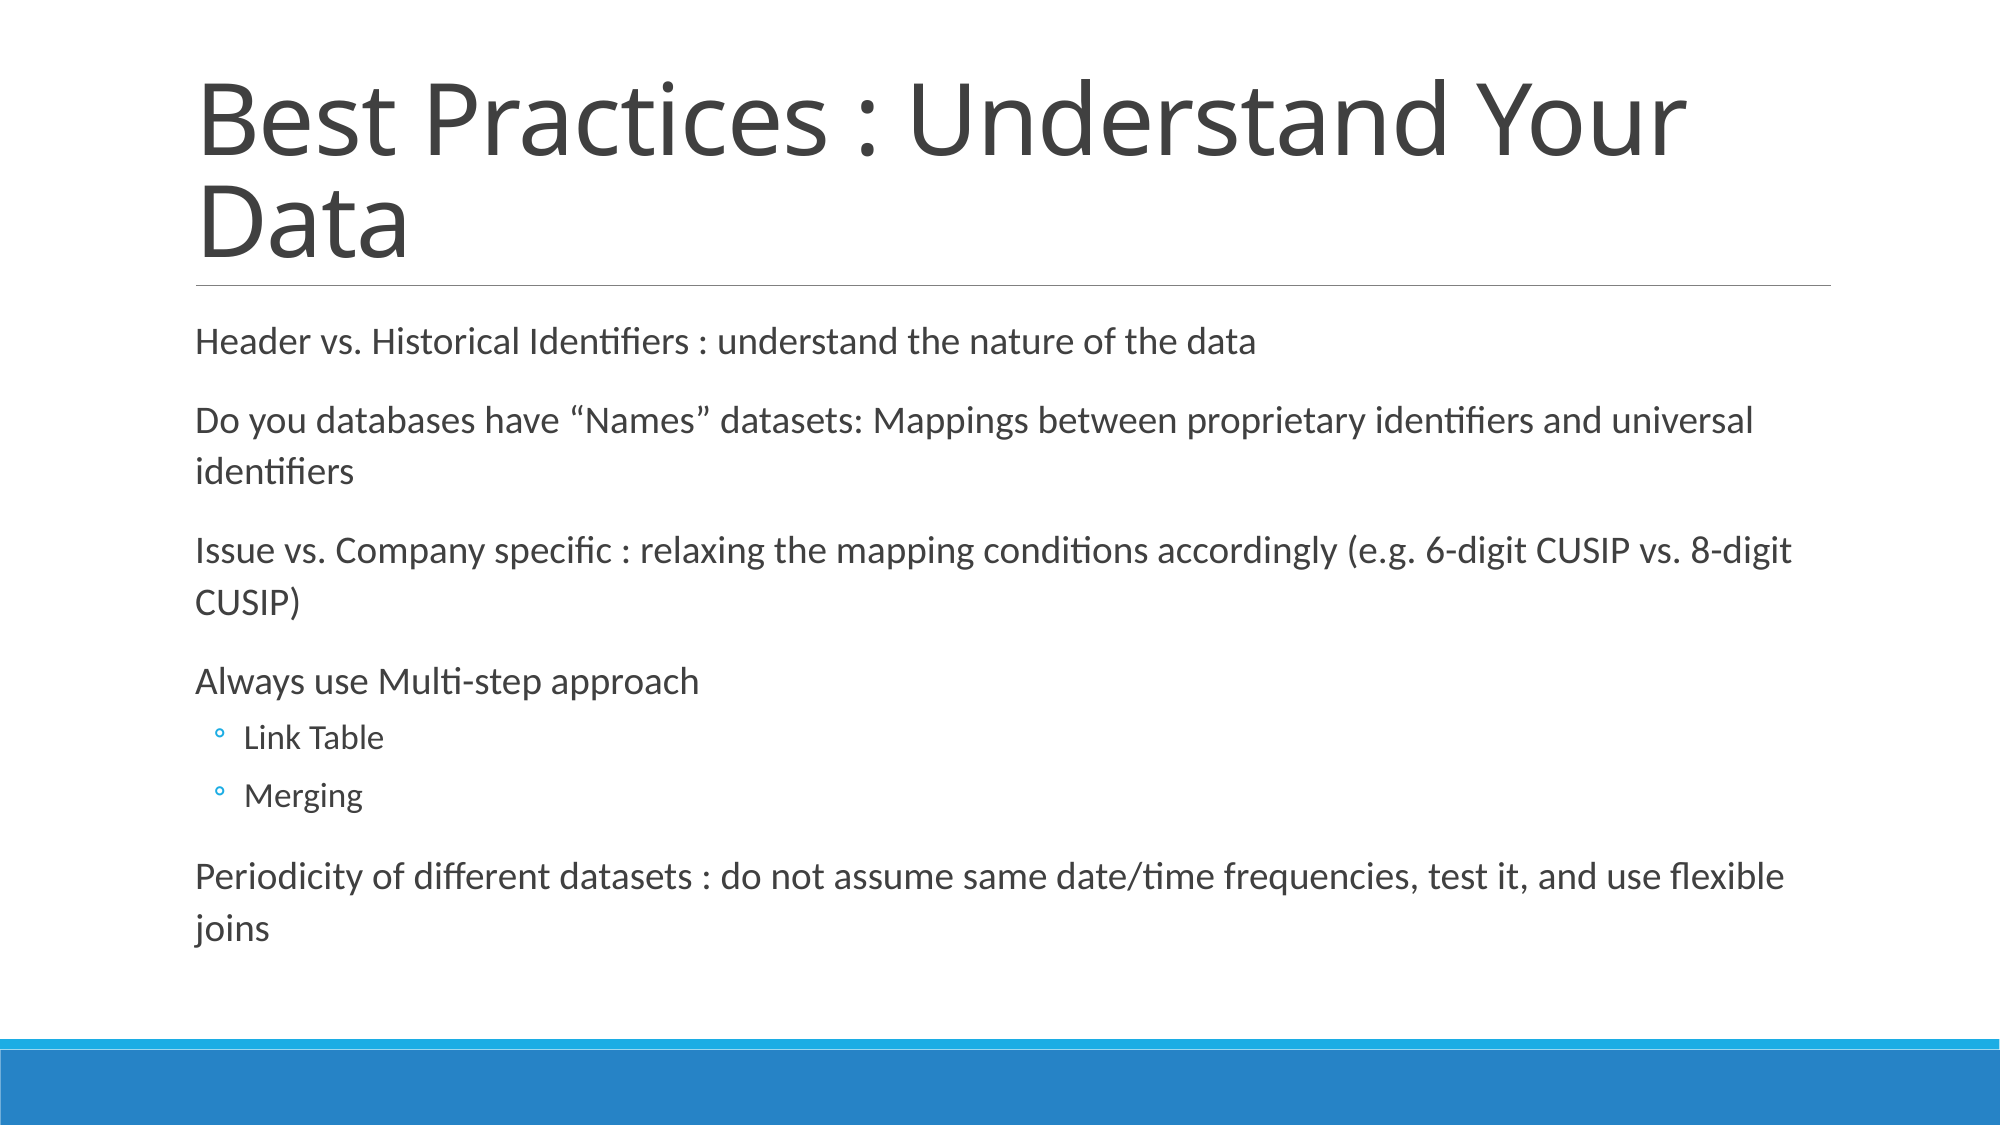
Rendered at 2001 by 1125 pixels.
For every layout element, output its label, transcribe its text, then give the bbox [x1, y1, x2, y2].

title Best Practices : Understand Your Data [180, 47, 1830, 285]
list Header vs. Historical Identifiers : understand the nature of the data Do you databases have “Names” datasets: Mappings between proprietary identifiers and universal identifiers Issue vs. Company specific : relaxing the mapping conditions accordingly (e.g. 6-digit CUSIP vs. 8-digit CUSIP) Always use Multi-step approach Link Table Merging Periodicity of different datasets : do not assume same date/time frequencies, test it, and use flexible joins [180, 302, 1830, 963]
